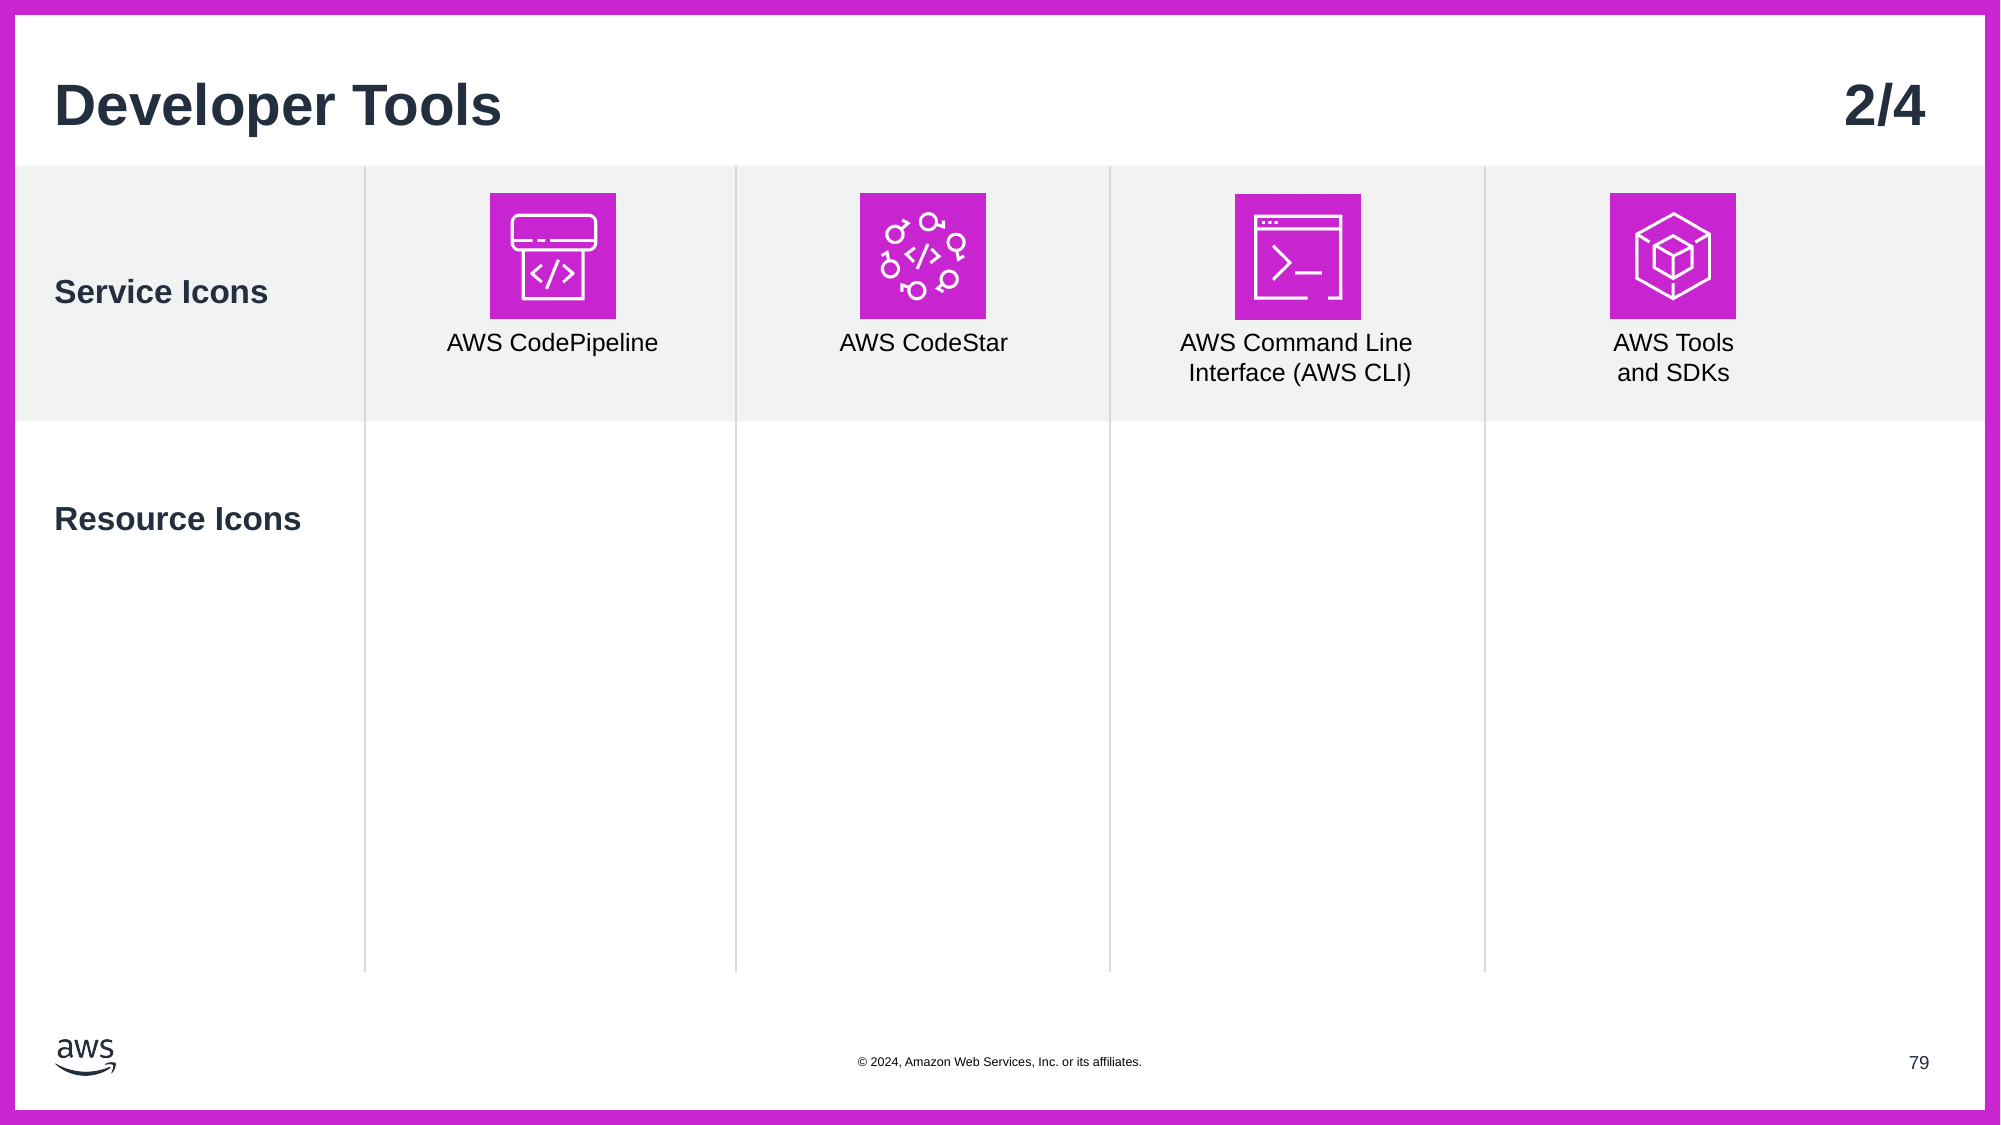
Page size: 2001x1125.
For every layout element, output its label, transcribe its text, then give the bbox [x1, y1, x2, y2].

text_box AWS CodeStar [736, 319, 1109, 364]
picture [55, 1039, 116, 1076]
text_box AWS Tools and SDKs [1493, 319, 1855, 394]
footer © 2024, Amazon Web Services, Inc. or its affiliates. [662, 1031, 1338, 1092]
picture [490, 193, 616, 319]
slide_number 79 [1494, 1031, 1945, 1092]
title Developer Tools 2/4 [39, 59, 1945, 153]
picture [860, 193, 986, 319]
picture [1235, 194, 1361, 320]
text_box AWS CodePipeline [369, 319, 735, 364]
picture [1610, 193, 1736, 319]
text_box AWS Command Line Interface (AWS CLI) [1113, 319, 1484, 394]
